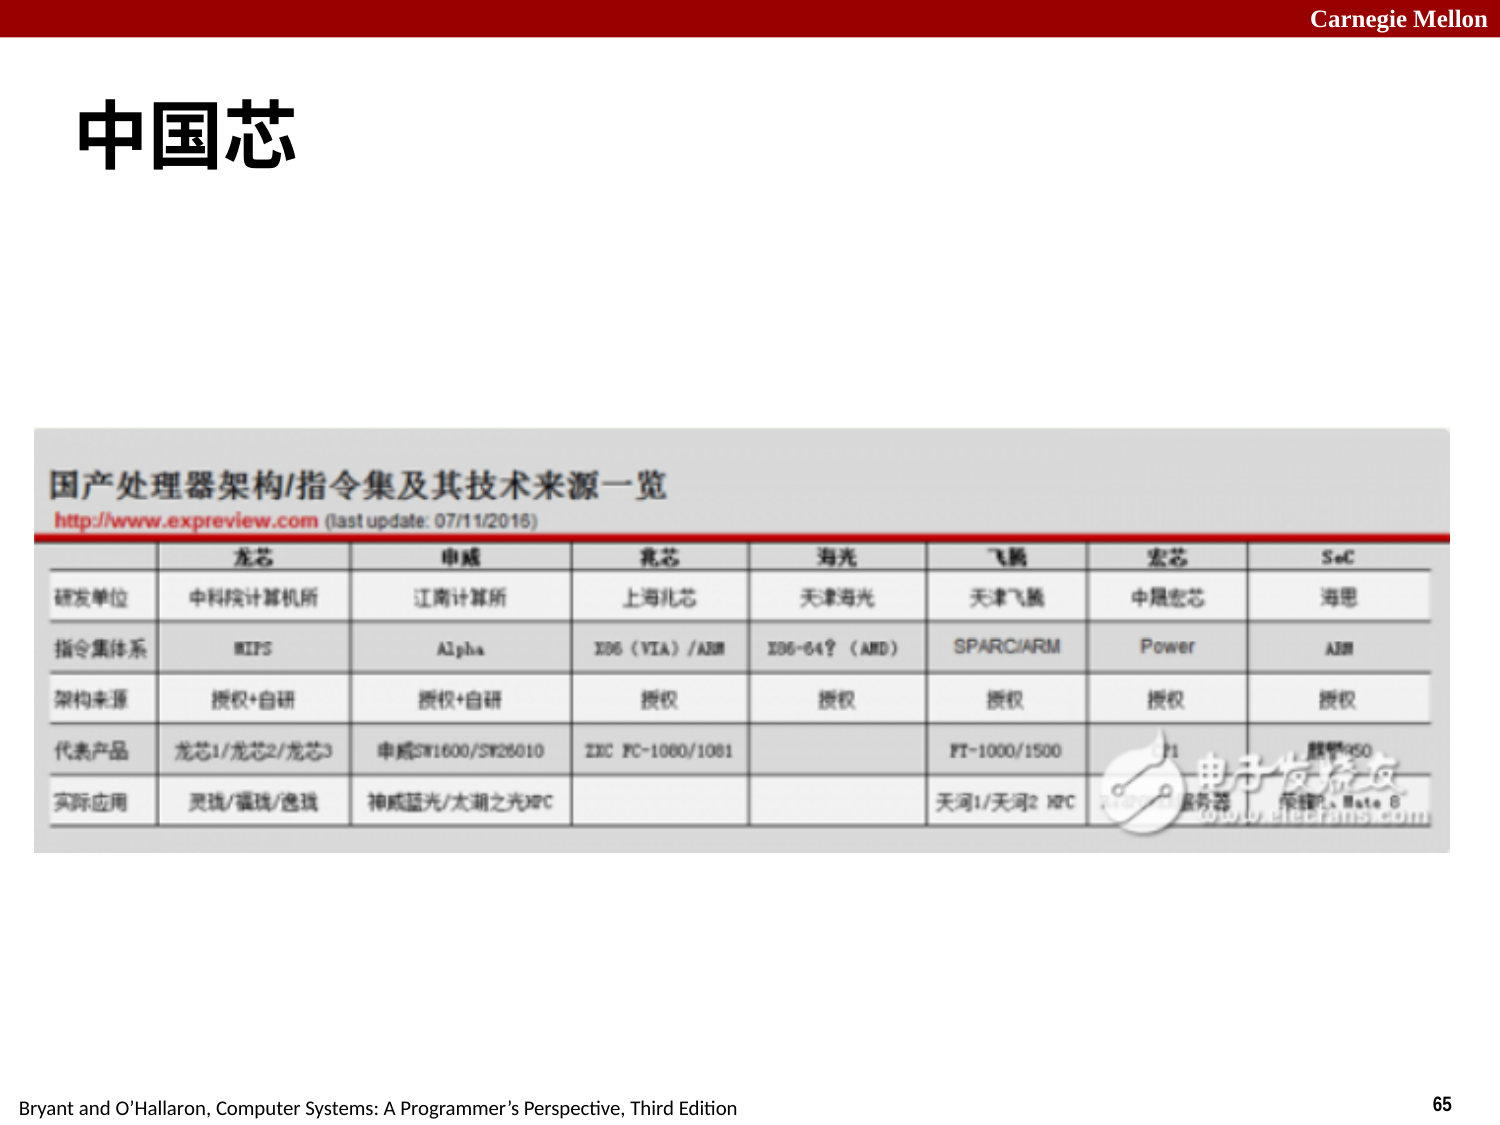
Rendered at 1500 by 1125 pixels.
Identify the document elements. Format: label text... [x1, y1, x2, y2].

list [34, 427, 1450, 853]
title 中国芯 [58, 71, 1305, 197]
